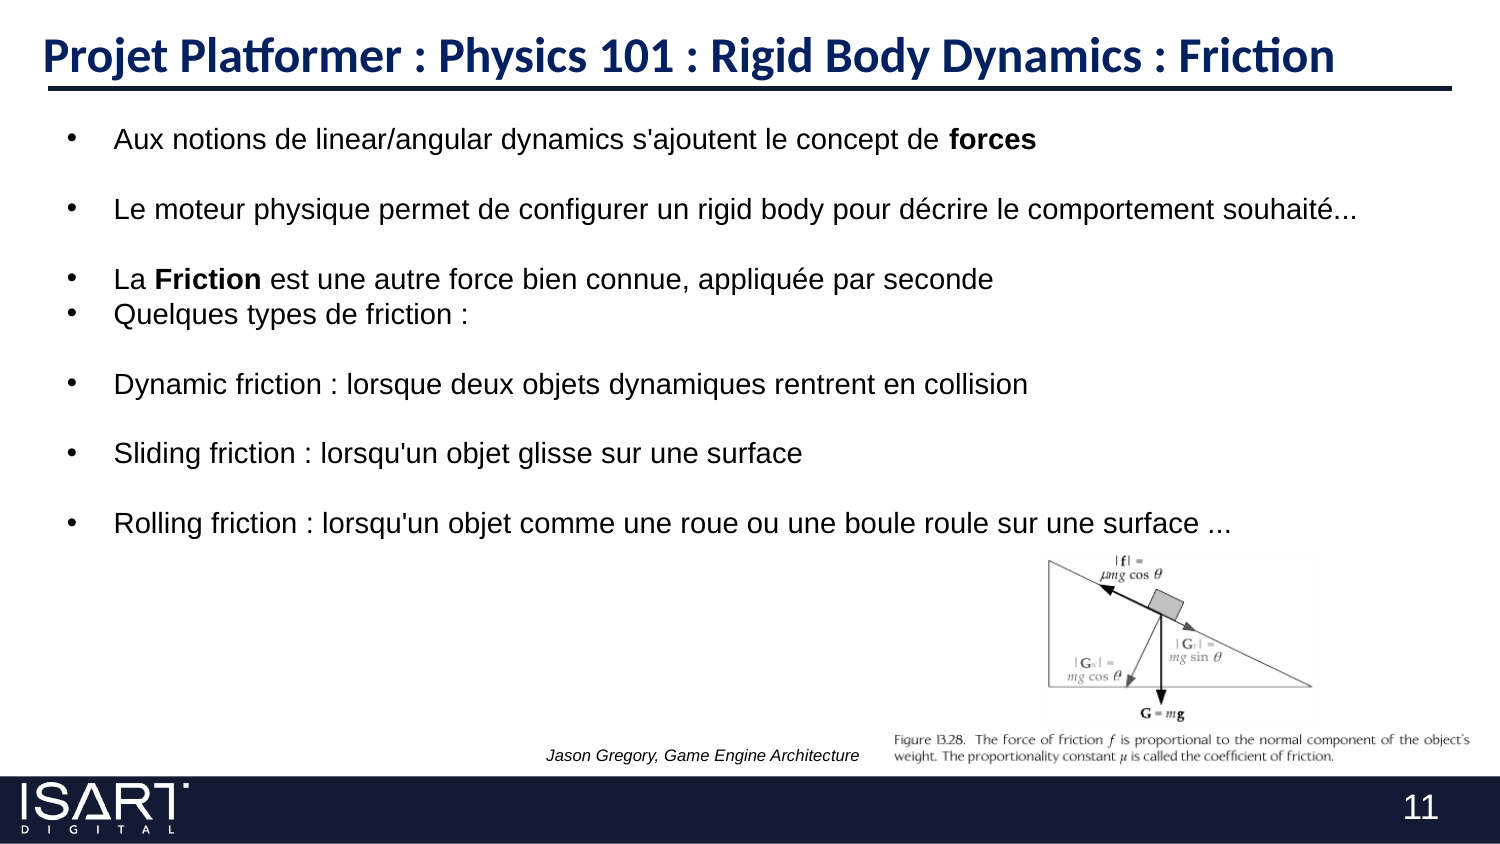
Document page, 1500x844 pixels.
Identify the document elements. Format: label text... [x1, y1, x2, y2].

text_box Aux notions de linear/angular dynamics s'ajoutent le concept de forces Le moteur physique permet de configurer un rigid body pour décrire le comportement souhaité... La Friction est une autre force bien connue, appliquée par seconde Quelques types de friction : Dynamic friction : lorsque deux objets dynamiques rentrent en collision Sliding friction : lorsqu'un objet glisse sur une surface Rolling friction : lorsqu'un objet comme une roue ou une boule roule sur une surface ... [51, 112, 1460, 792]
text_box Jason Gregory, Game Engine Architecture [531, 737, 884, 773]
picture [889, 550, 1481, 774]
picture [17, 779, 243, 844]
title Projet Platformer : Physics 101 : Rigid Body Dynamics : Friction [27, 29, 1500, 75]
